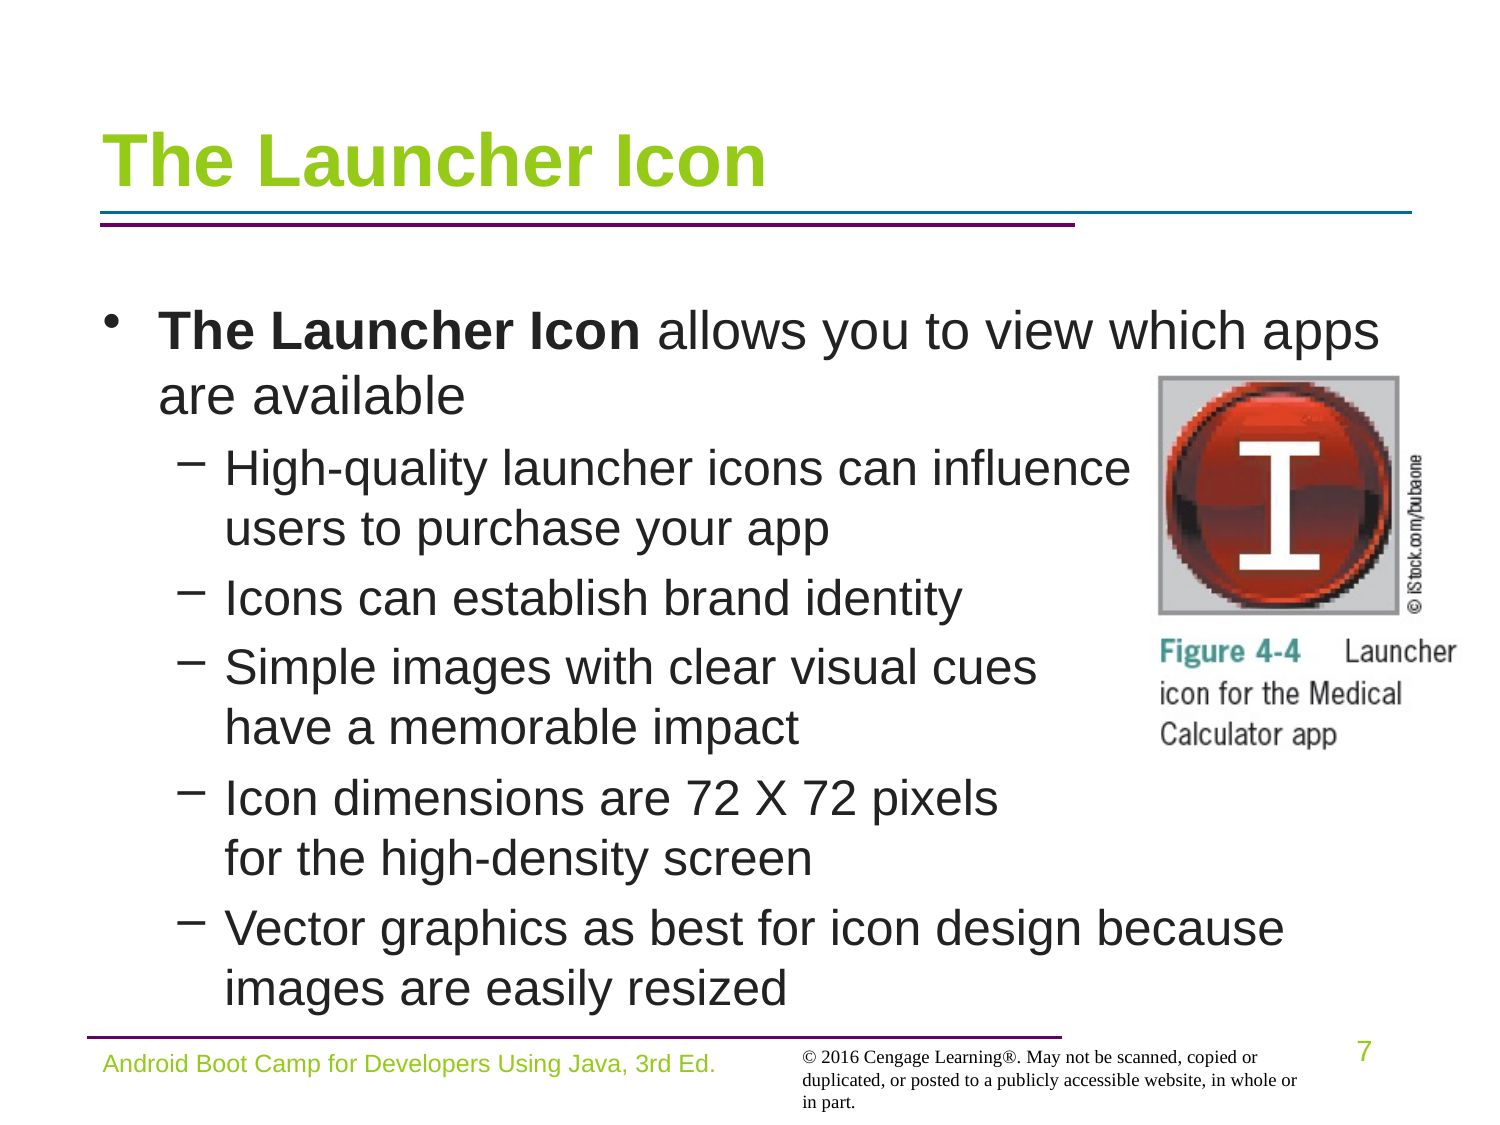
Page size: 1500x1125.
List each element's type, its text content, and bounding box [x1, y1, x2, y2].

footer Android Boot Camp for Developers Using Java, 3rd Ed. [87, 1025, 988, 1100]
slide_number 7 [1074, 1025, 1388, 1100]
list The Launcher Icon allows you to view which apps are available High-quality launcher icons can influence users to purchase your app Icons can establish brand identity Simple images with clear visual cues have a memorable impact Icon dimensions are 72 X 72 pixels for the high-density screen Vector graphics as best for icon design because images are easily resized [87, 287, 1413, 1026]
picture [1149, 362, 1476, 762]
title The Launcher Icon [87, 62, 1413, 251]
